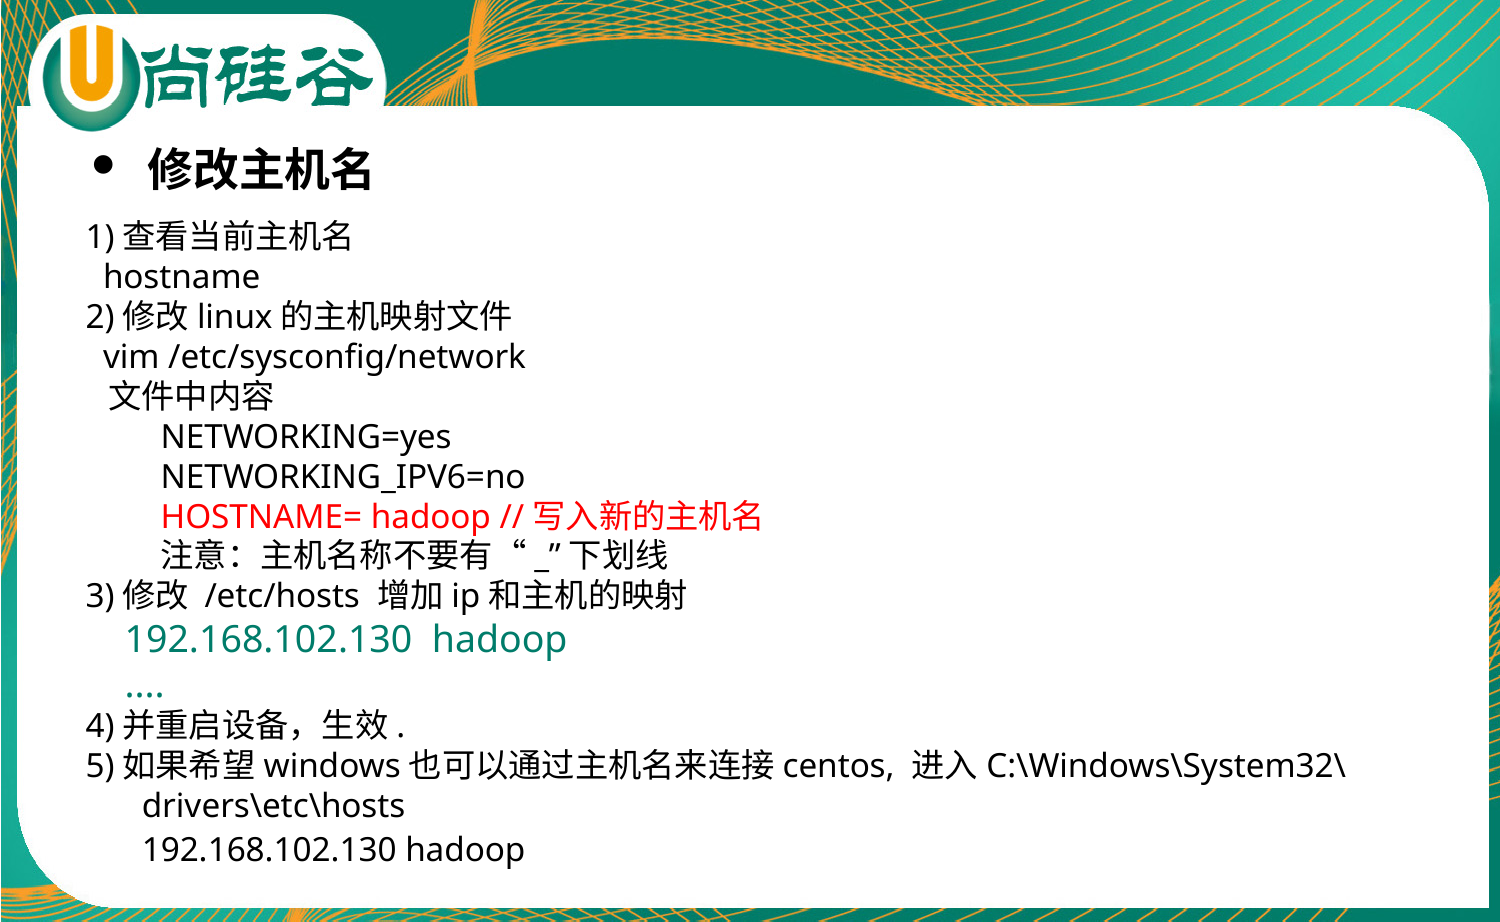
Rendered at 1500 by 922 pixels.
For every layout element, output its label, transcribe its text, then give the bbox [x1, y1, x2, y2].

text_box 1)查看当前主机名 hostname 2)修改linux的主机映射文件 vim /etc/sysconfig/network 文件中内容 NETWORKING=yes NETWORKING_IPV6=no HOSTNAME= hadoop //写入新的主机名 注意：主机名称不要有“_”下划线 3)修改 /etc/hosts 增加ip和主机的映射 192.168.102.130 hadoop .... 4)并重启设备，生效. 5)如果希望windows也可以通过主机名来连接centos, 进入C:\Windows\System32\drivers\etc\hosts 192.168.102.130 hadoop [70, 207, 1424, 877]
picture [0, 0, 1500, 922]
text_box 修改主机名 [76, 139, 1270, 204]
